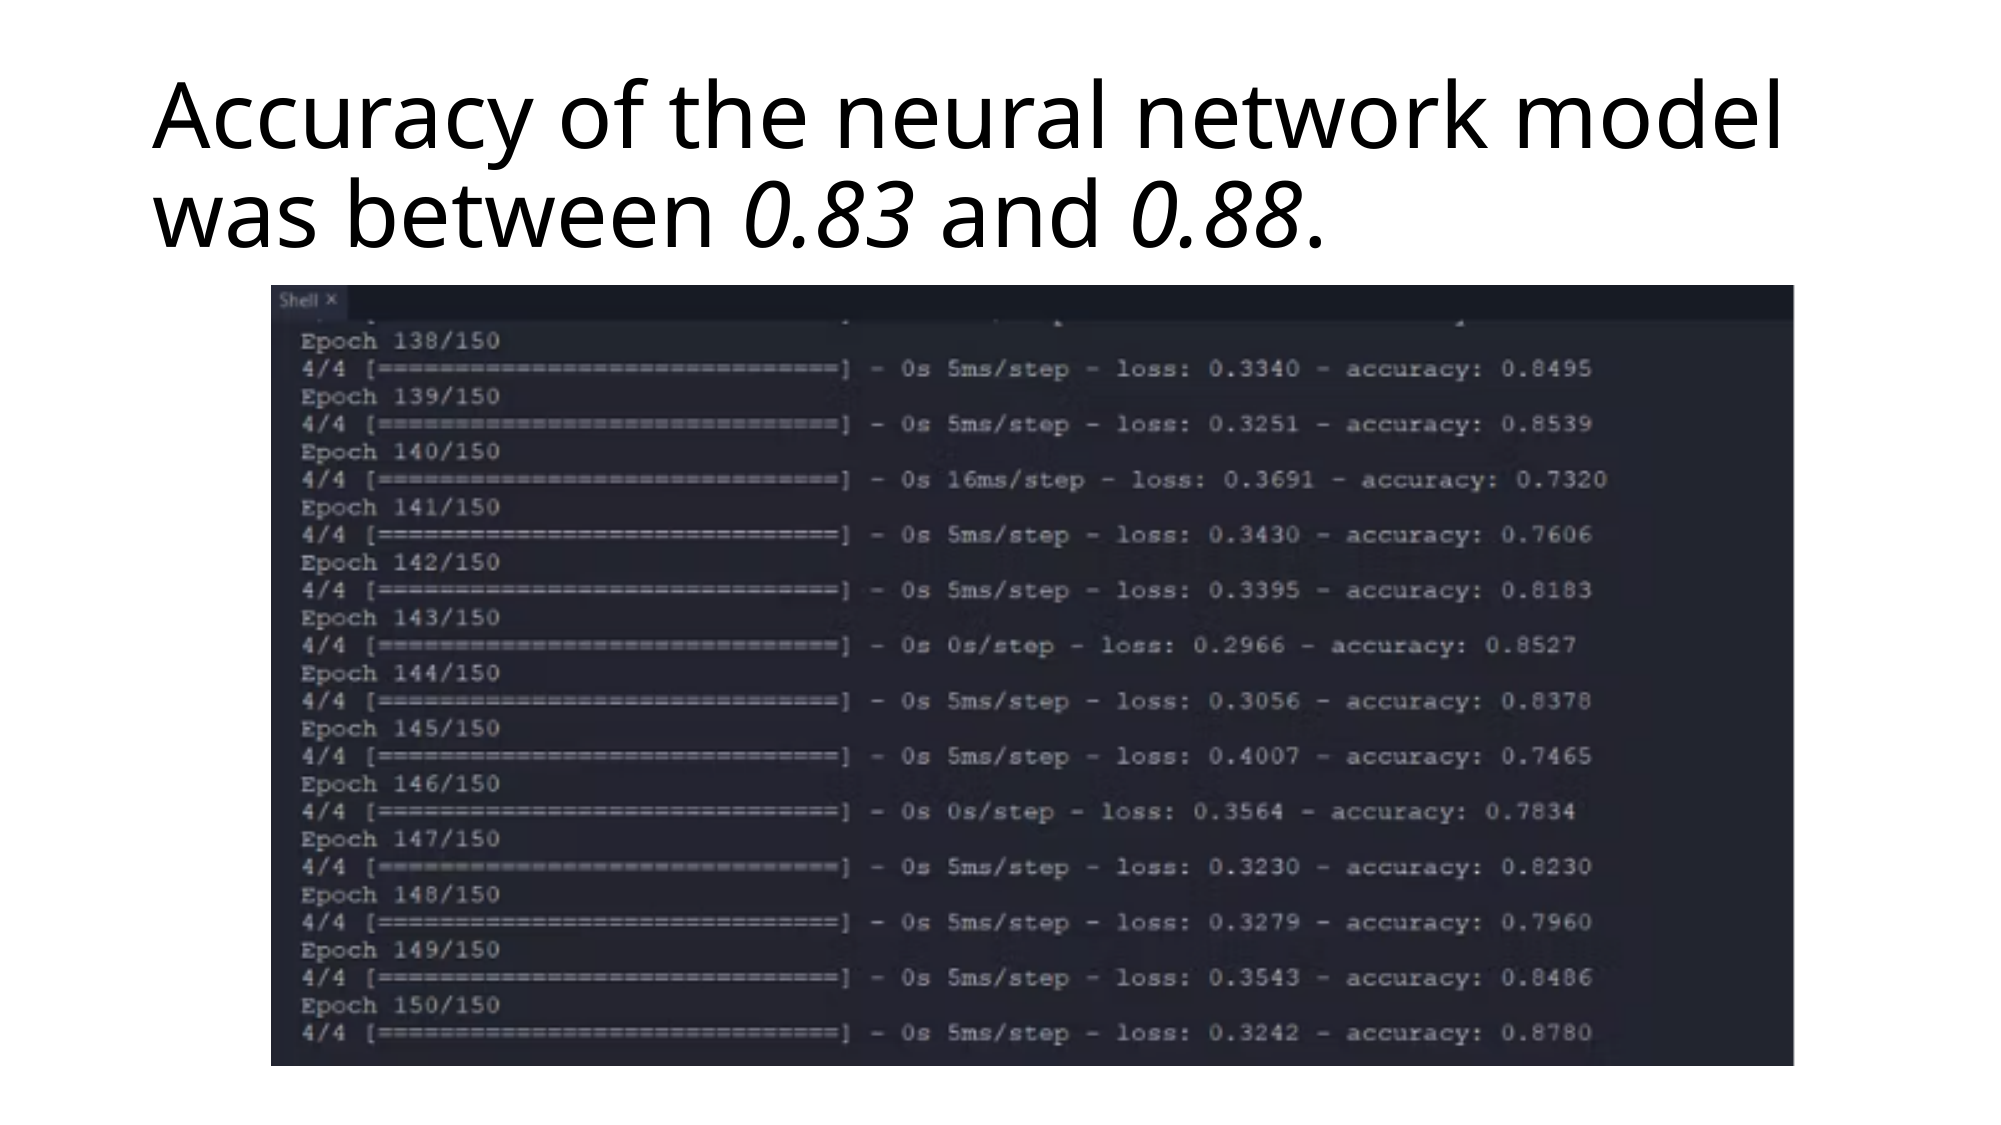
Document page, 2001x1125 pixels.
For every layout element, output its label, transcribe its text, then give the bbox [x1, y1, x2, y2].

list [271, 285, 1802, 1066]
title Accuracy of the neural network model was between 0.83 and 0.88. [137, 59, 1863, 278]
